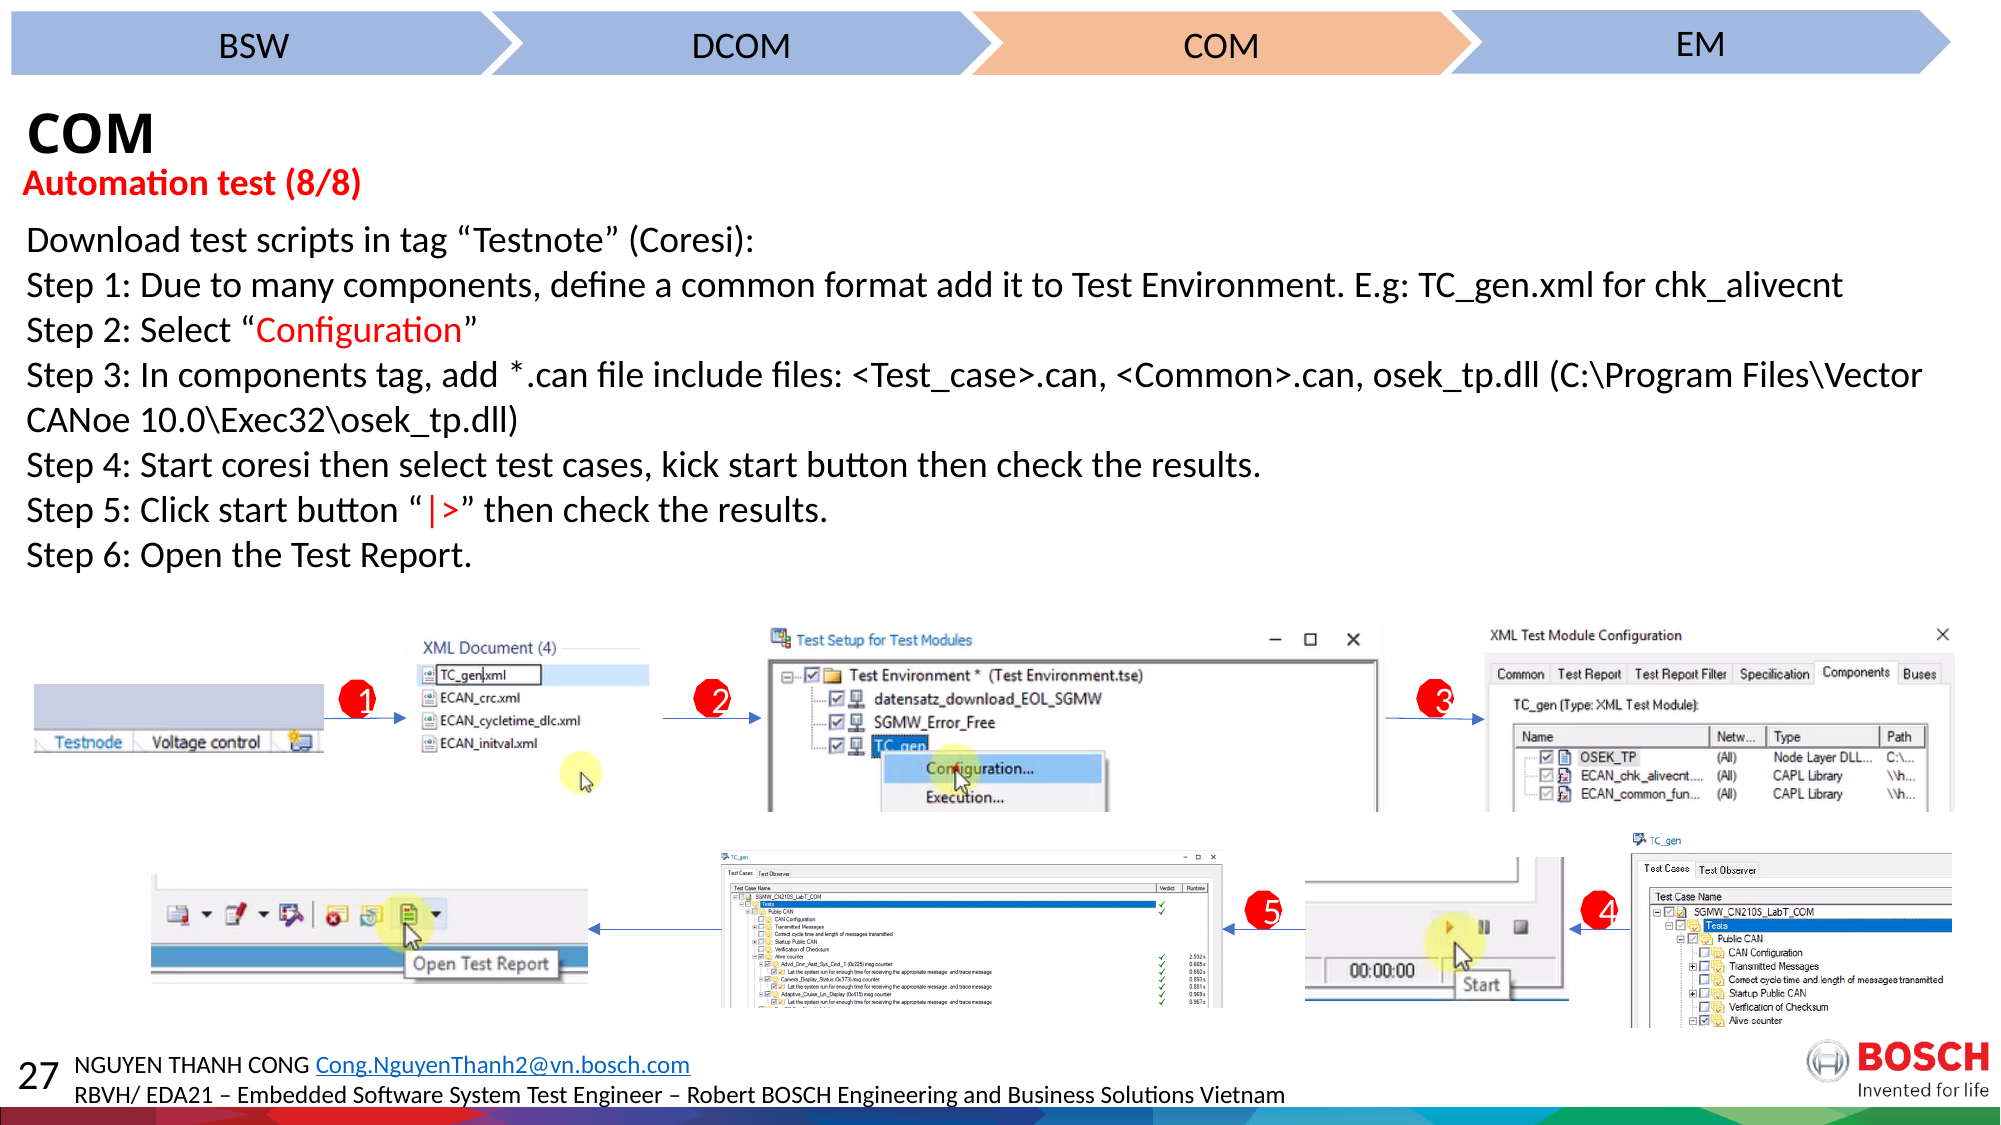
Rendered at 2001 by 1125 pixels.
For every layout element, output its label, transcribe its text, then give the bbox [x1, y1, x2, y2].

text_box DCOM [491, 11, 992, 75]
picture [0, 830, 2000, 1125]
text_box EM [1451, 10, 1952, 74]
text_box COM [971, 11, 1472, 75]
text_box BSW [11, 11, 513, 75]
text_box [34, 624, 1955, 812]
text_box COM [11, 97, 855, 150]
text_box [151, 830, 1951, 1028]
text_box Download test scripts in tag “Testnote” (Coresi): Step 1: Due to many components, define a common format add it to Test Environment. E.g: TC_gen.xml for chk_alivecnt Step 2: Select “Configuration” Step 3: In components tag, add *.can file include files: <Test_case>.can, <Common>.can, osek_tp.dll (C:\Program Files\Vector CANoe 10.0\Exec32\osek_tp.dll) Step 4: Start coresi then select test cases, kick start button then check the results. Step 5: Click start button “|>” then check the results. Step 6: Open the Test Report. [11, 207, 1955, 583]
text_box Automation test (8/8) [7, 150, 1952, 211]
